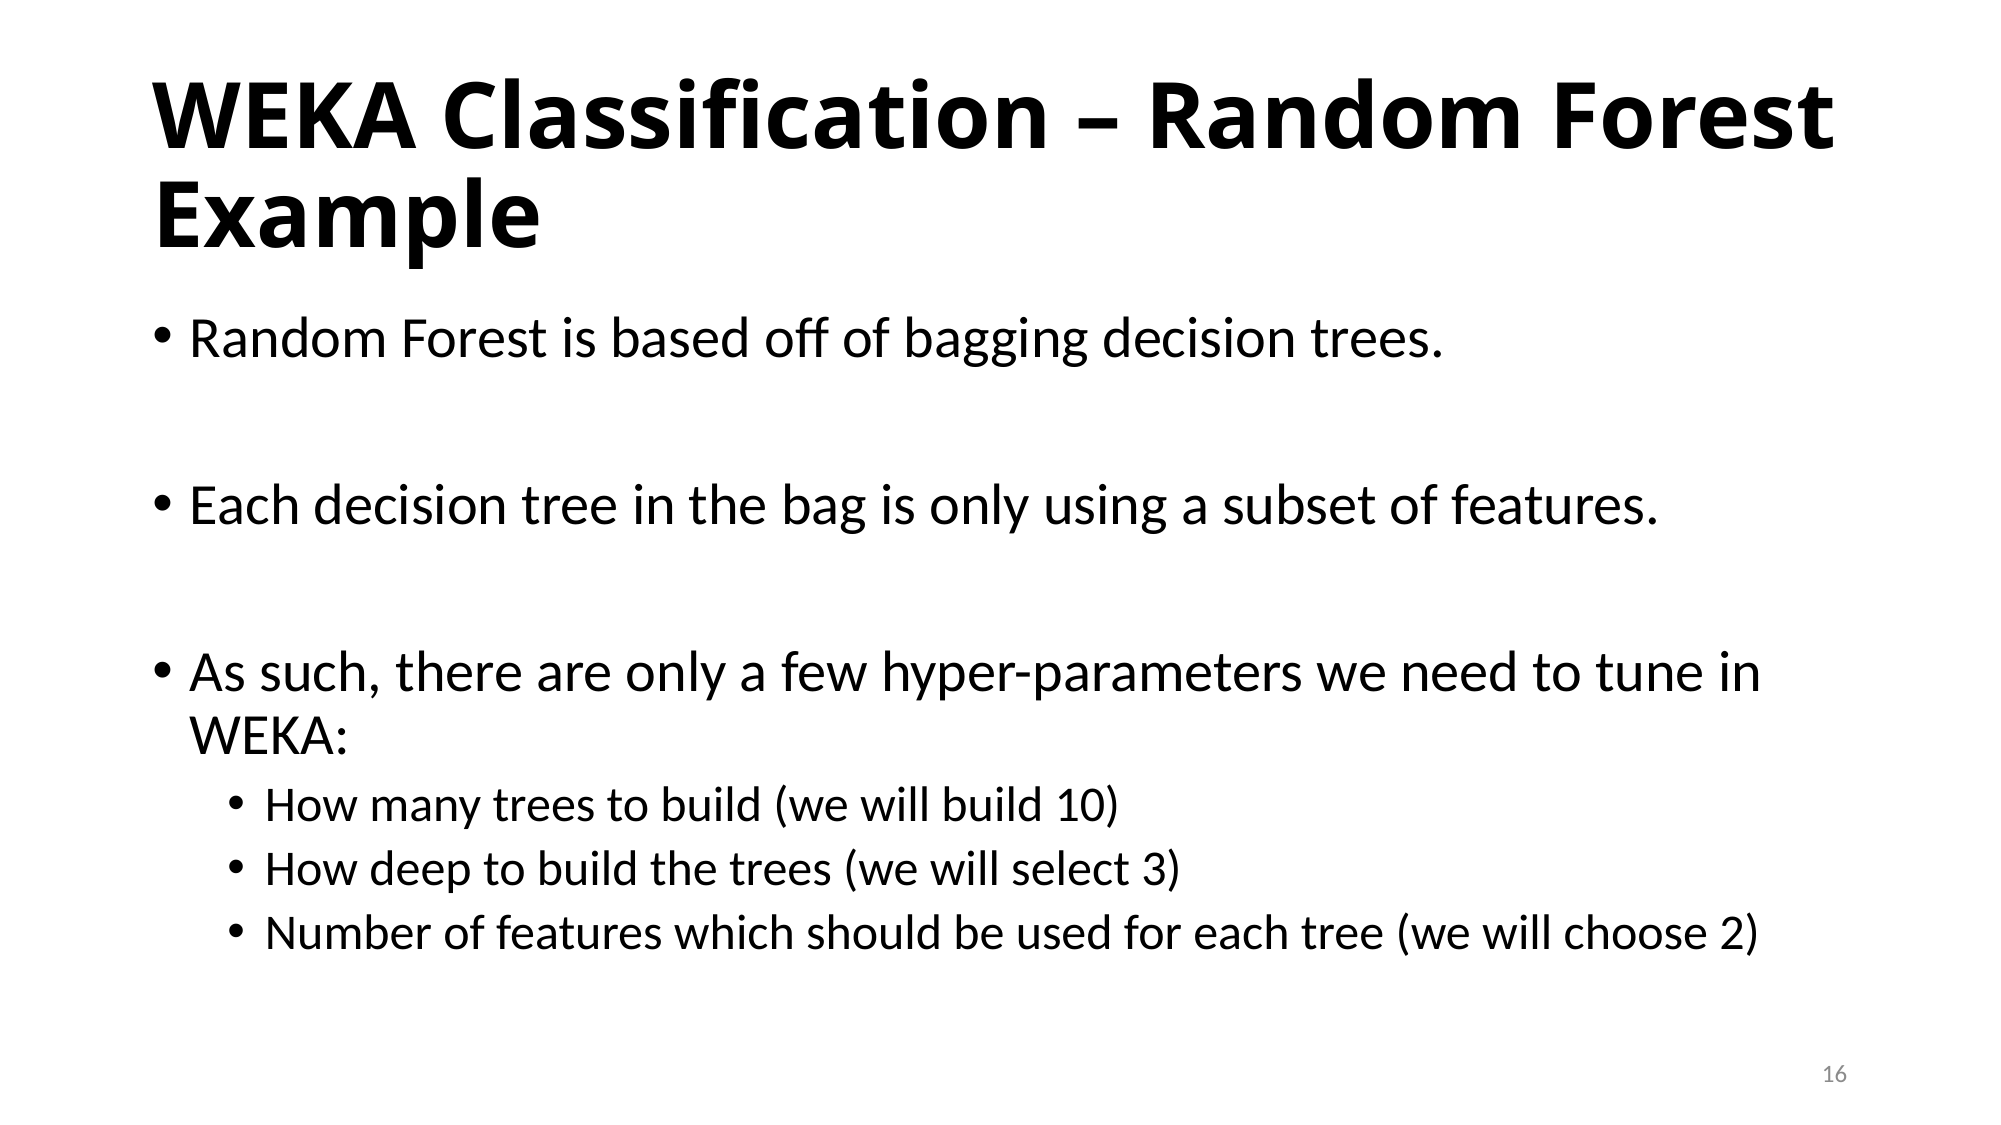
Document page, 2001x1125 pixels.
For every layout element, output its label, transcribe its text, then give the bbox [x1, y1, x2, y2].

list Random Forest is based off of bagging decision trees. Each decision tree in the bag is only using a subset of features. As such, there are only a few hyper-parameters we need to tune in WEKA: How many trees to build (we will build 10) How deep to build the trees (we will select 3) Number of features which should be used for each tree (we will choose 2) [137, 299, 1863, 1014]
slide_number 16 [1412, 1042, 1863, 1103]
title WEKA Classification – Random Forest Example [137, 59, 1863, 278]
